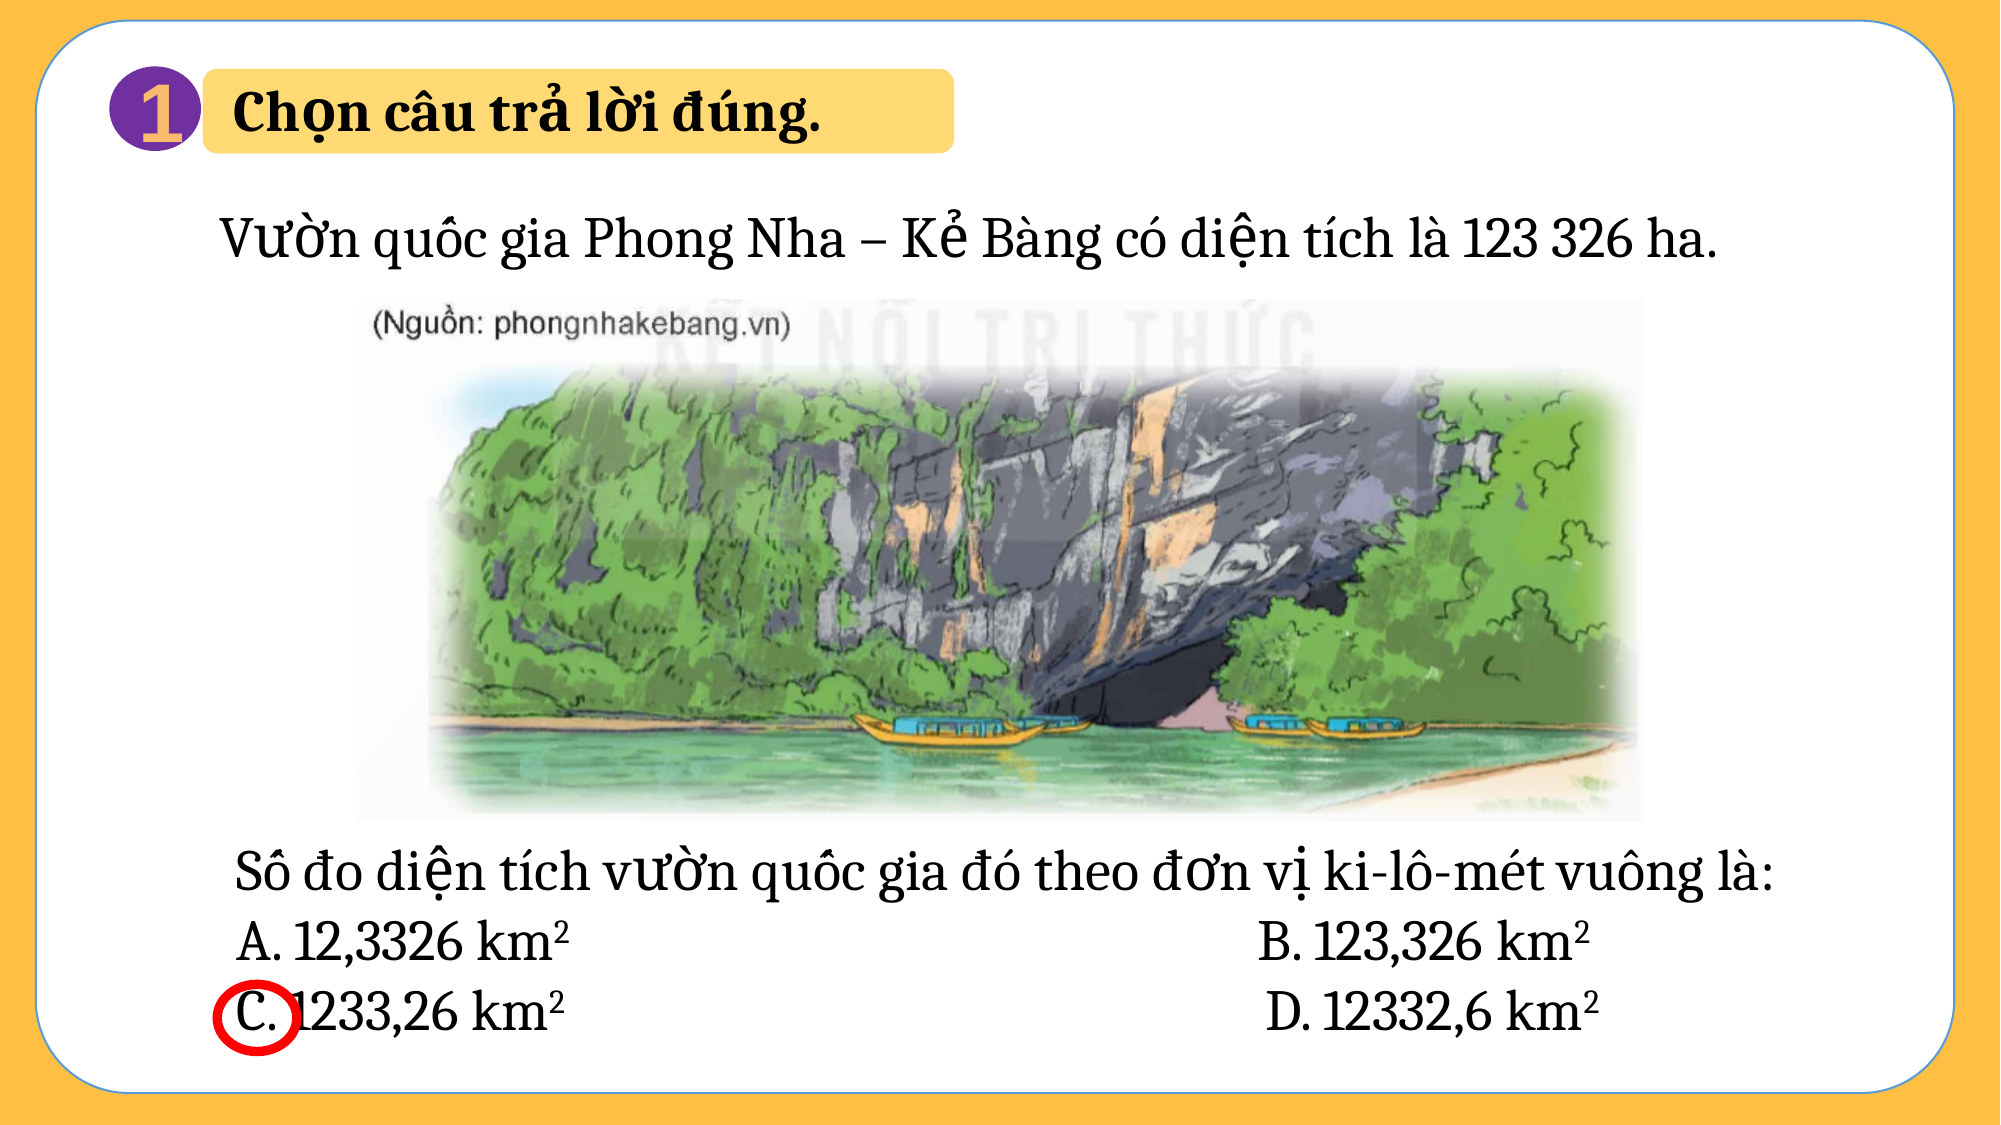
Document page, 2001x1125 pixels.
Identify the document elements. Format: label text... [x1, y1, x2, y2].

text_box Vườn quốc gia Phong Nha – Kẻ Bàng có diện tích là 123 326 ha. [204, 192, 1910, 277]
text_box [216, 983, 298, 1053]
text_box Số đo diện tích vườn quốc gia đó theo đơn vị ki-lô-mét vuông là: A. 12,3326 km2 B. 123,326 km2 C. 1233,26 km2 D. 12332,6 km2 [221, 825, 1858, 1050]
text_box 1 [109, 66, 202, 152]
text_box [34, 19, 1956, 1095]
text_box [203, 65, 1027, 153]
picture [357, 299, 1643, 822]
